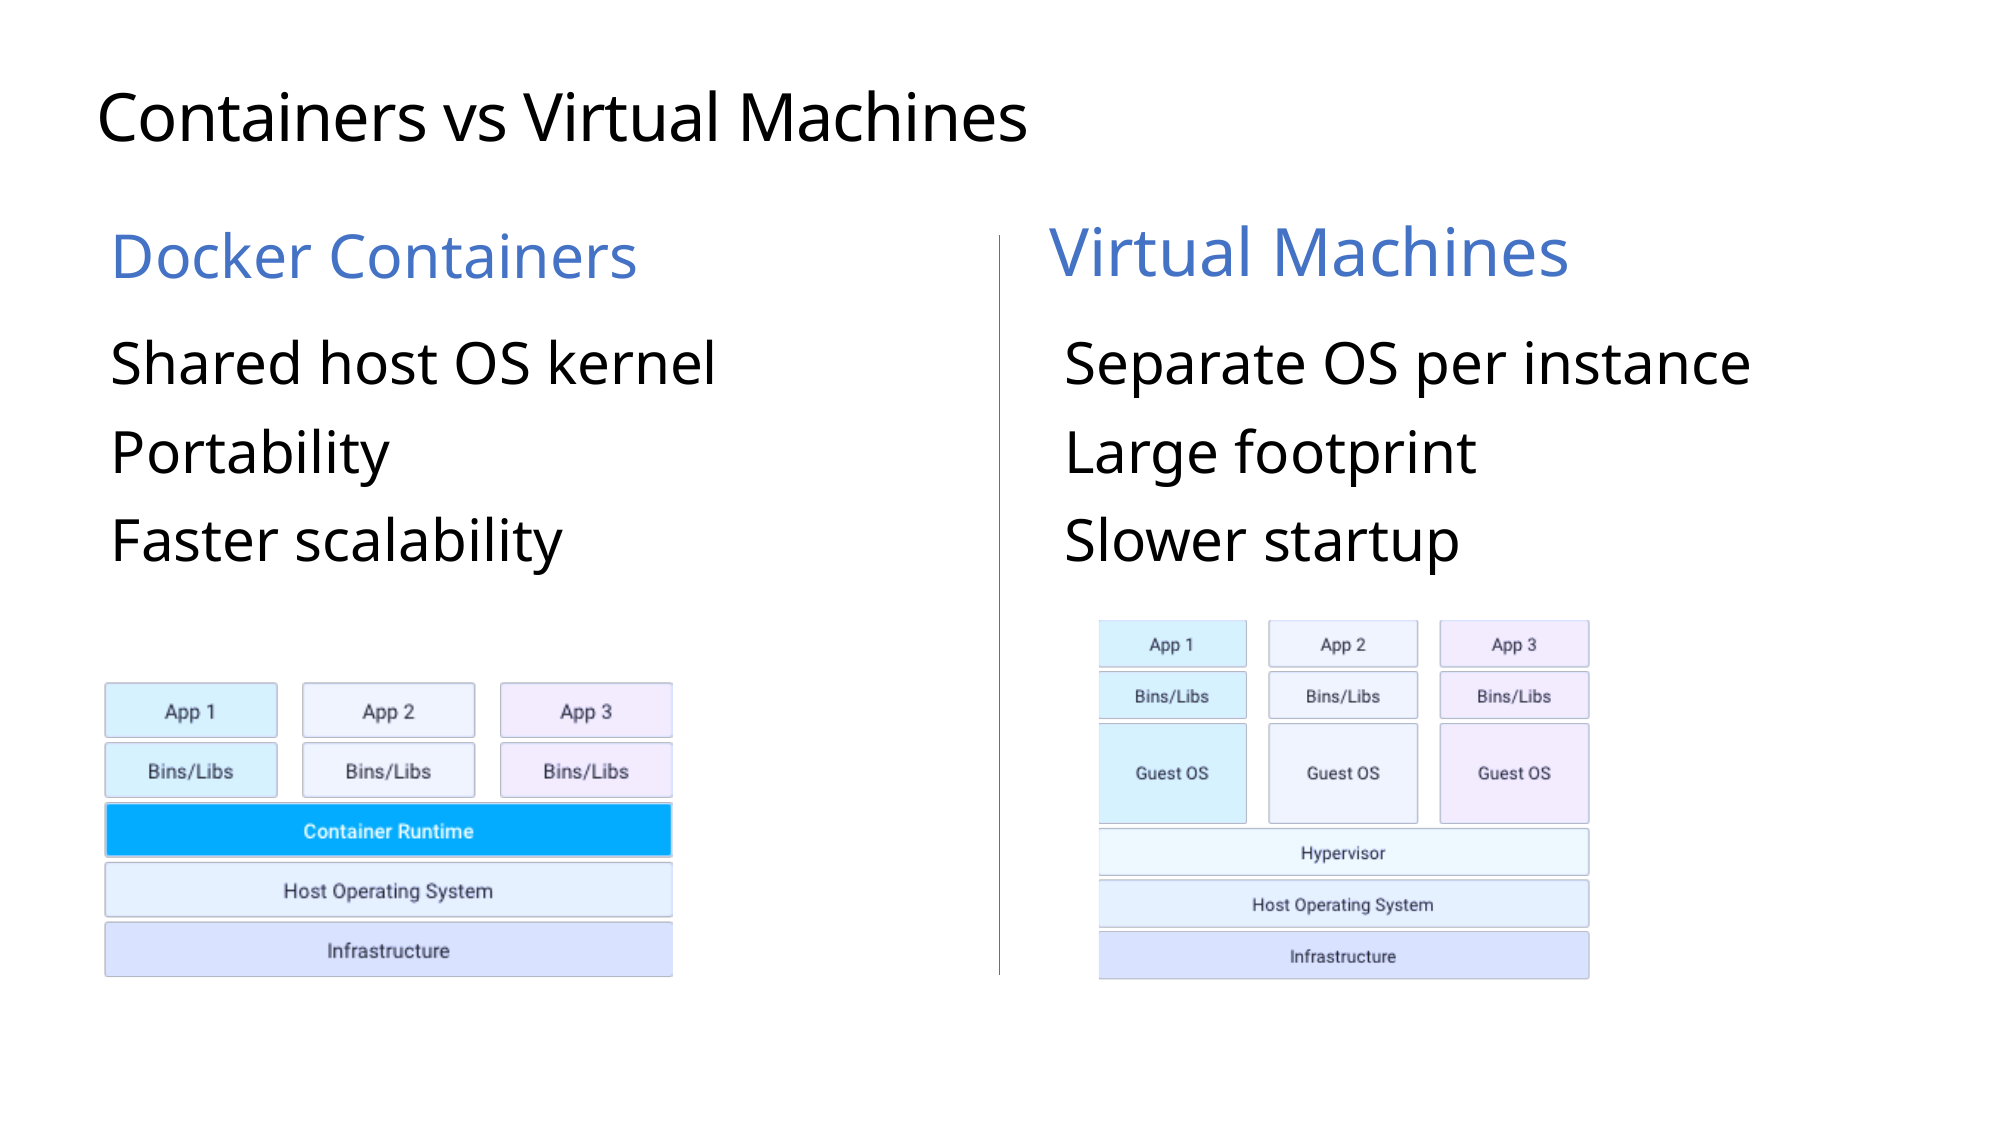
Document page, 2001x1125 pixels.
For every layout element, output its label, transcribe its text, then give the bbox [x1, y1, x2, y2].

list Shared host OS kernel Portability Faster scalability [95, 327, 951, 590]
title Docker Containers [95, 218, 951, 300]
picture [1098, 620, 1598, 992]
text_box Containers vs Virtual Machines [96, 74, 1904, 155]
picture [83, 562, 694, 992]
list Virtual Machines [1049, 218, 1905, 857]
